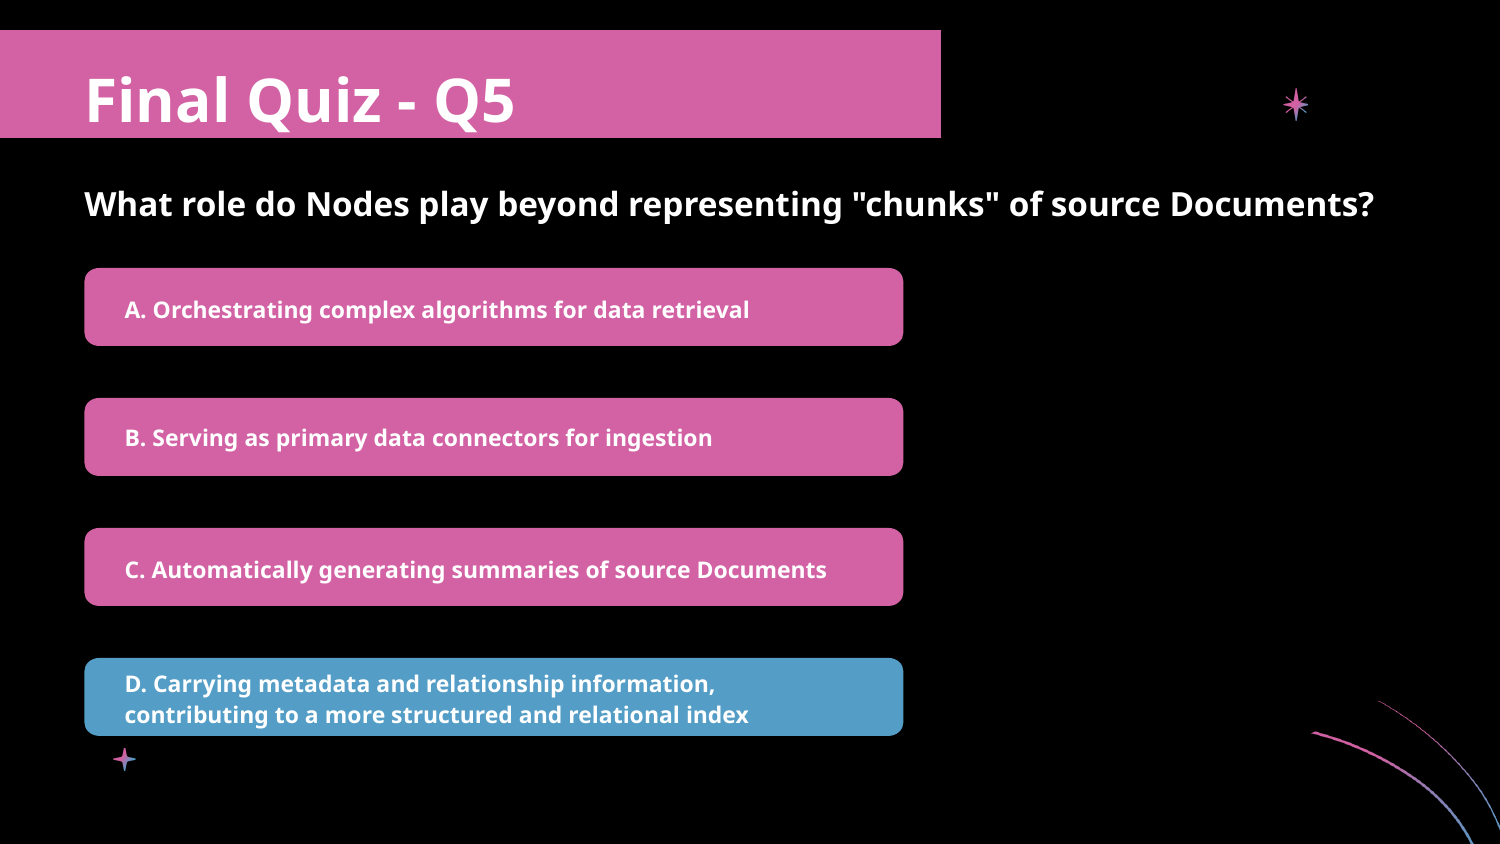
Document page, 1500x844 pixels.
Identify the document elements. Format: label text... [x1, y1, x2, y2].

text_box [1283, 88, 1309, 121]
text_box B. Serving as primary data connectors for ingestion [124, 396, 774, 474]
text_box What role do Nodes play beyond representing "chunks" of source Documents? [84, 177, 1447, 224]
text_box [84, 397, 904, 476]
text_box [84, 657, 904, 736]
text_box [84, 527, 904, 606]
text_box C. Automatically generating summaries of source Documents [124, 528, 862, 606]
text_box [1246, 676, 1500, 844]
text_box [113, 748, 136, 771]
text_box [84, 258, 904, 347]
text_box D. Carrying metadata and relationship information, contributing to a more structured and relational index [124, 658, 774, 736]
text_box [0, 20, 942, 139]
